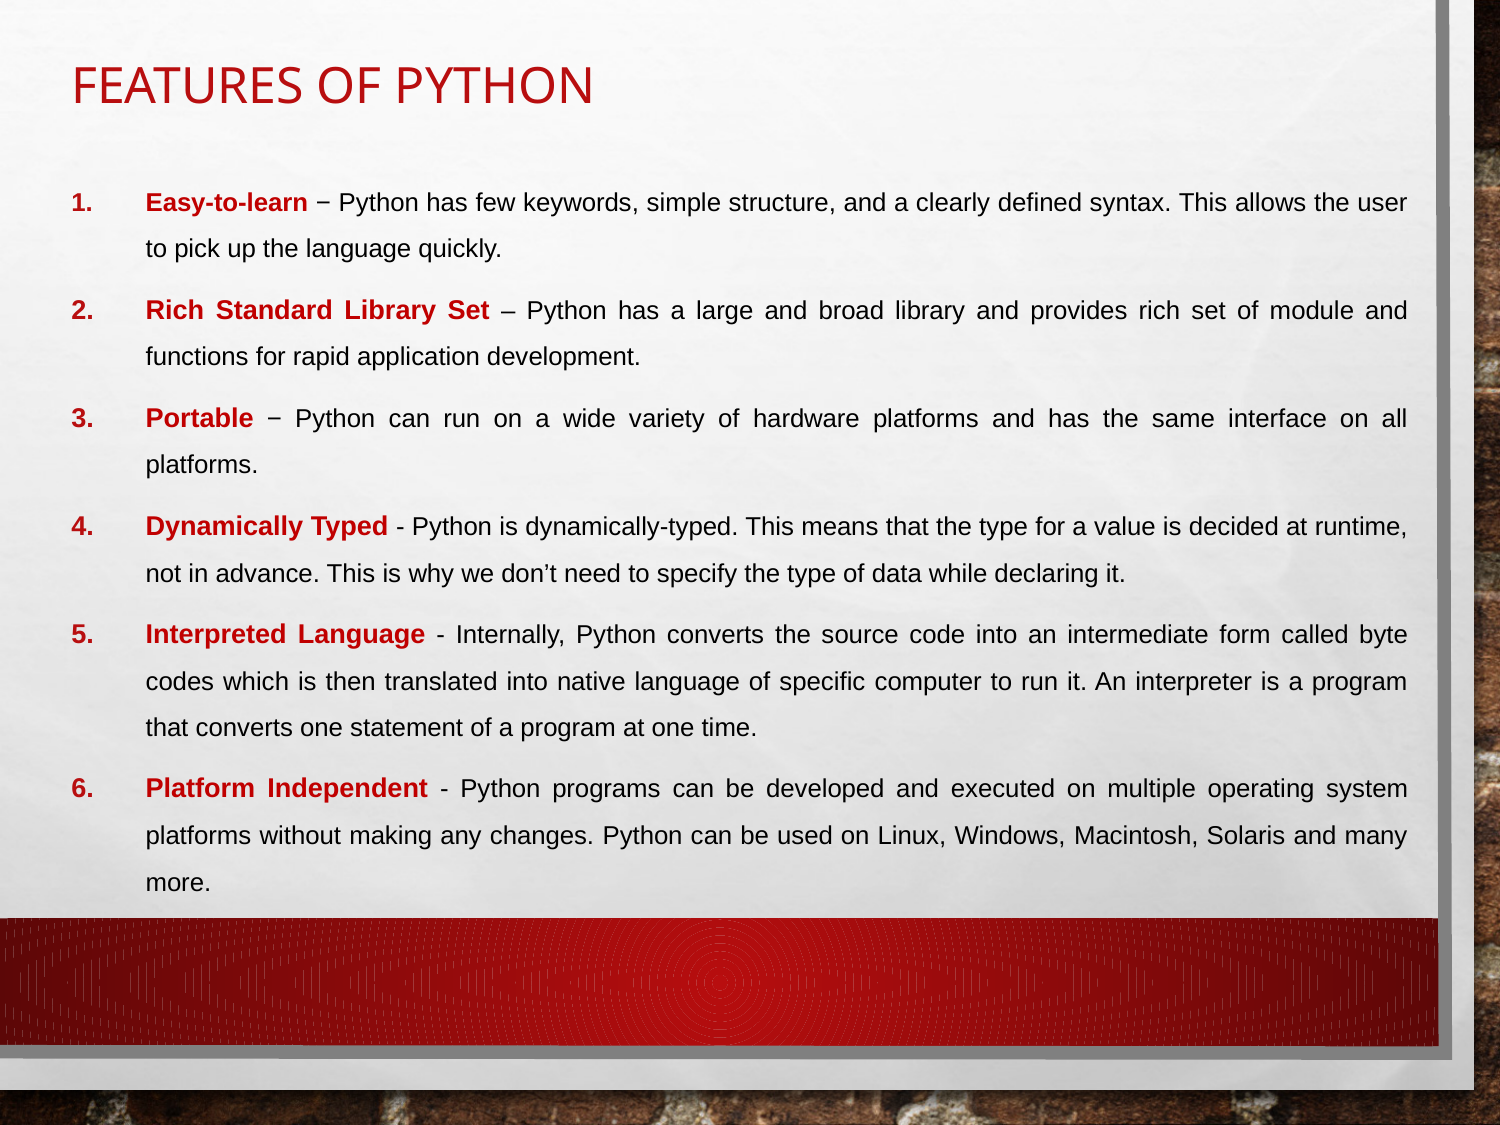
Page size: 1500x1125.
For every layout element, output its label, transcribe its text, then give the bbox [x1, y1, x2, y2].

title FEATURES of Python [56, 50, 1444, 125]
list Easy-to-learn − Python has few keywords, simple structure, and a clearly defined syntax. This allows the user to pick up the language quickly. Rich Standard Library Set – Python has a large and broad library and provides rich set of module and functions for rapid application development. Portable − Python can run on a wide variety of hardware platforms and has the same interface on all platforms. Dynamically Typed - Python is dynamically-typed. This means that the type for a value is decided at runtime, not in advance. This is why we don’t need to specify the type of data while declaring it. Interpreted Language - Internally, Python converts the source code into an intermediate form called byte codes which is then translated into native language of specific computer to run it. An interpreter is a program that converts one statement of a program at one time. Platform Independent - Python programs can be developed and executed on multiple operating system platforms without making any changes. Python can be used on Linux, Windows, Macintosh, Solaris and many more. [56, 162, 1426, 913]
picture [0, 0, 1438, 918]
picture [0, 0, 1500, 1125]
